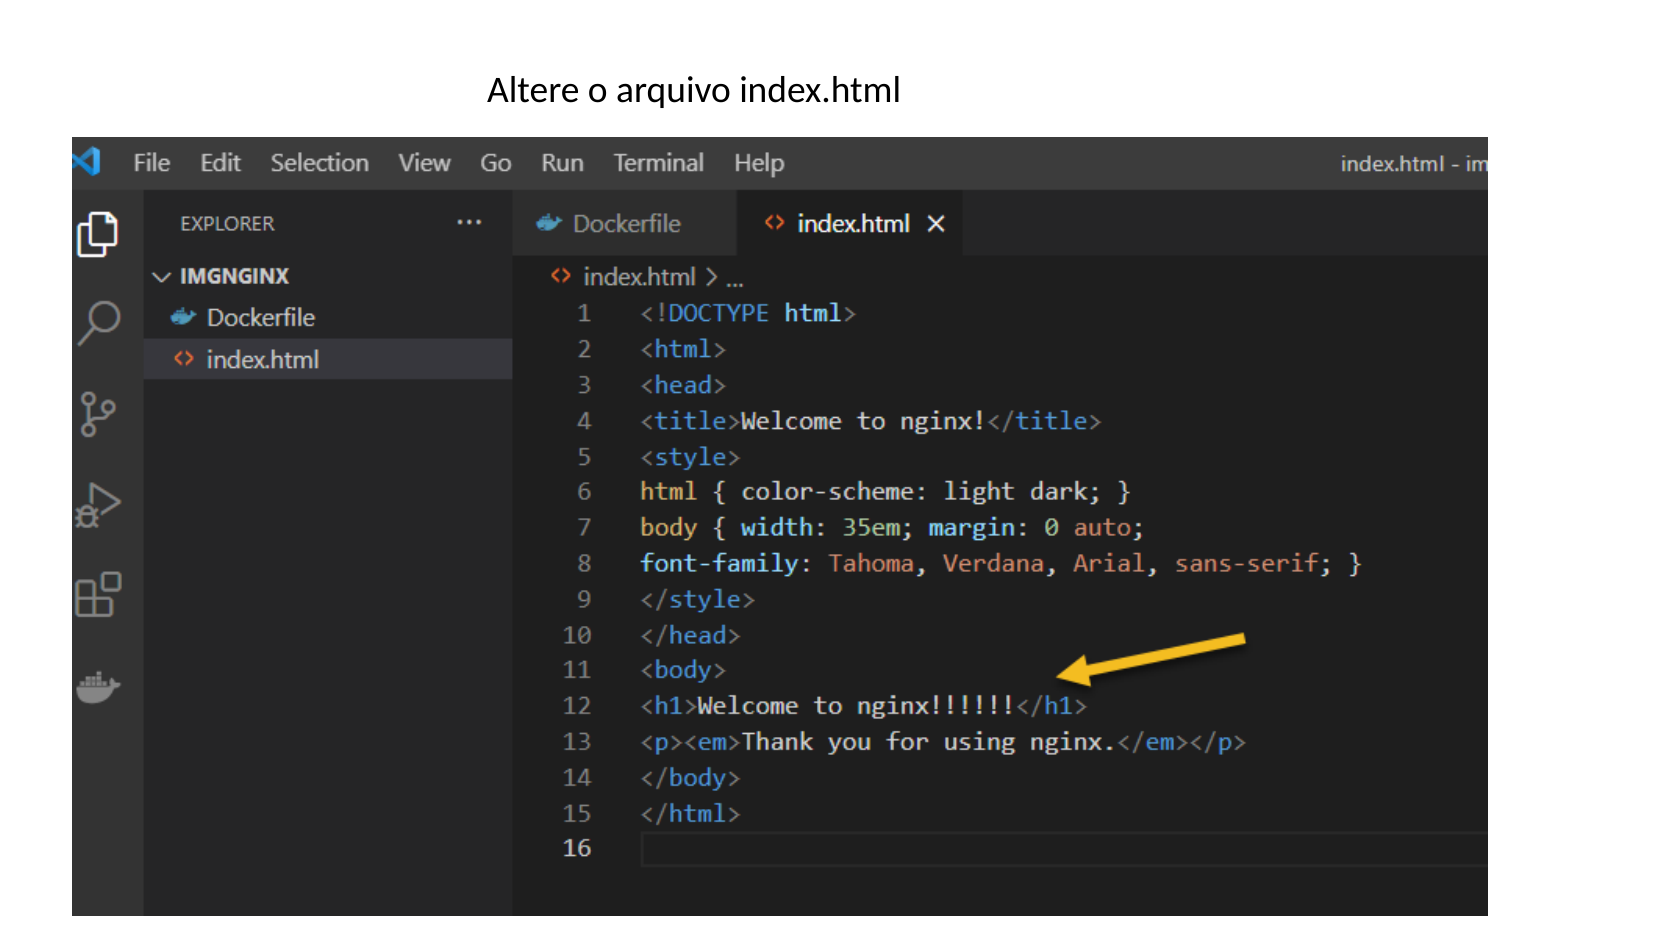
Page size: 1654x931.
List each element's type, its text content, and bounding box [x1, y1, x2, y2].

picture [71, 136, 1488, 916]
text_box Altere o arquivo index.html [472, 57, 920, 118]
